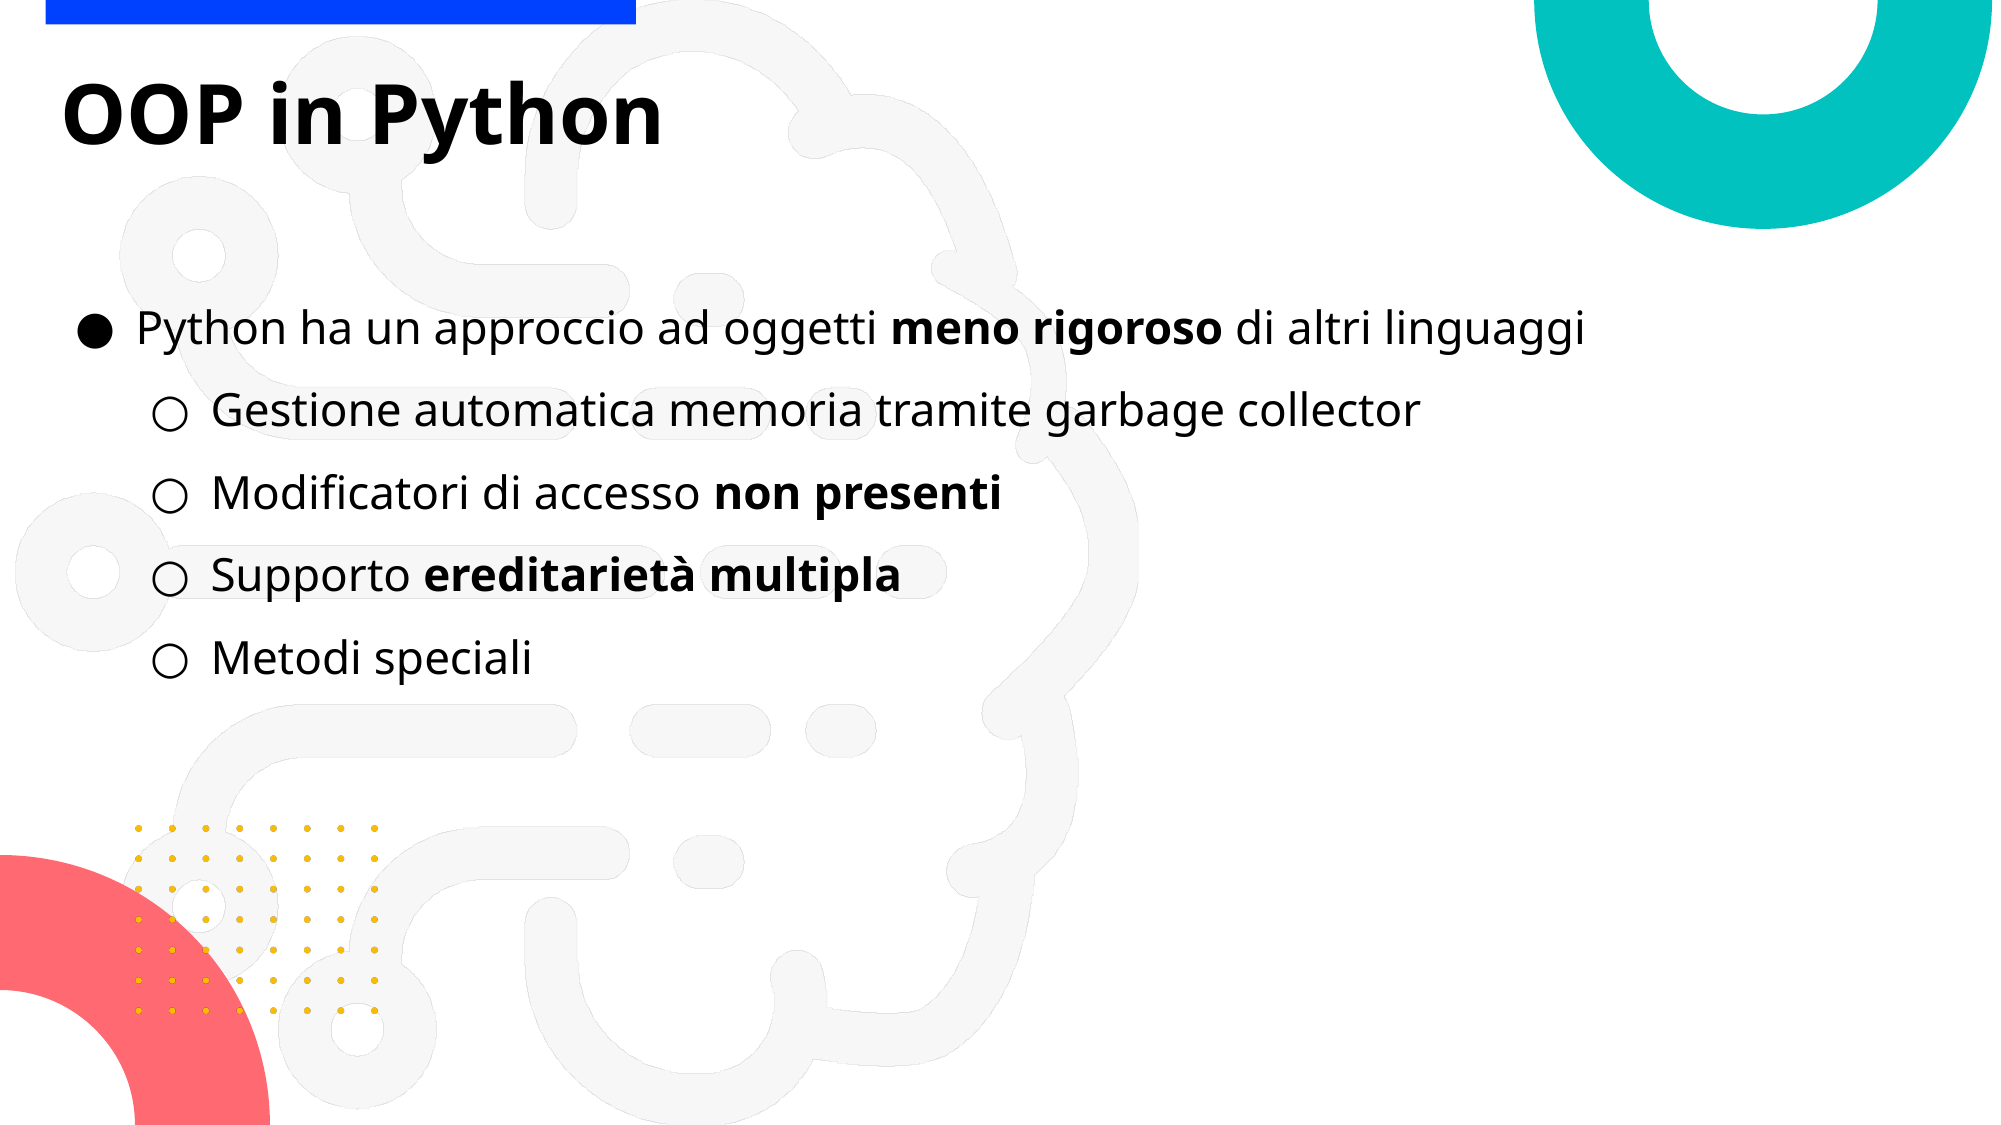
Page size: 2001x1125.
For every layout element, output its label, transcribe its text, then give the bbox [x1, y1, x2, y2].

title OOP in Python [45, 53, 1746, 185]
text_box Python ha un approccio ad oggetti meno rigoroso di altri linguaggi Gestione automatica memoria tramite garbage collector Modificatori di accesso non presenti Supporto ereditarietà multipla Metodi speciali [45, 256, 1746, 699]
picture [135, 825, 378, 1014]
